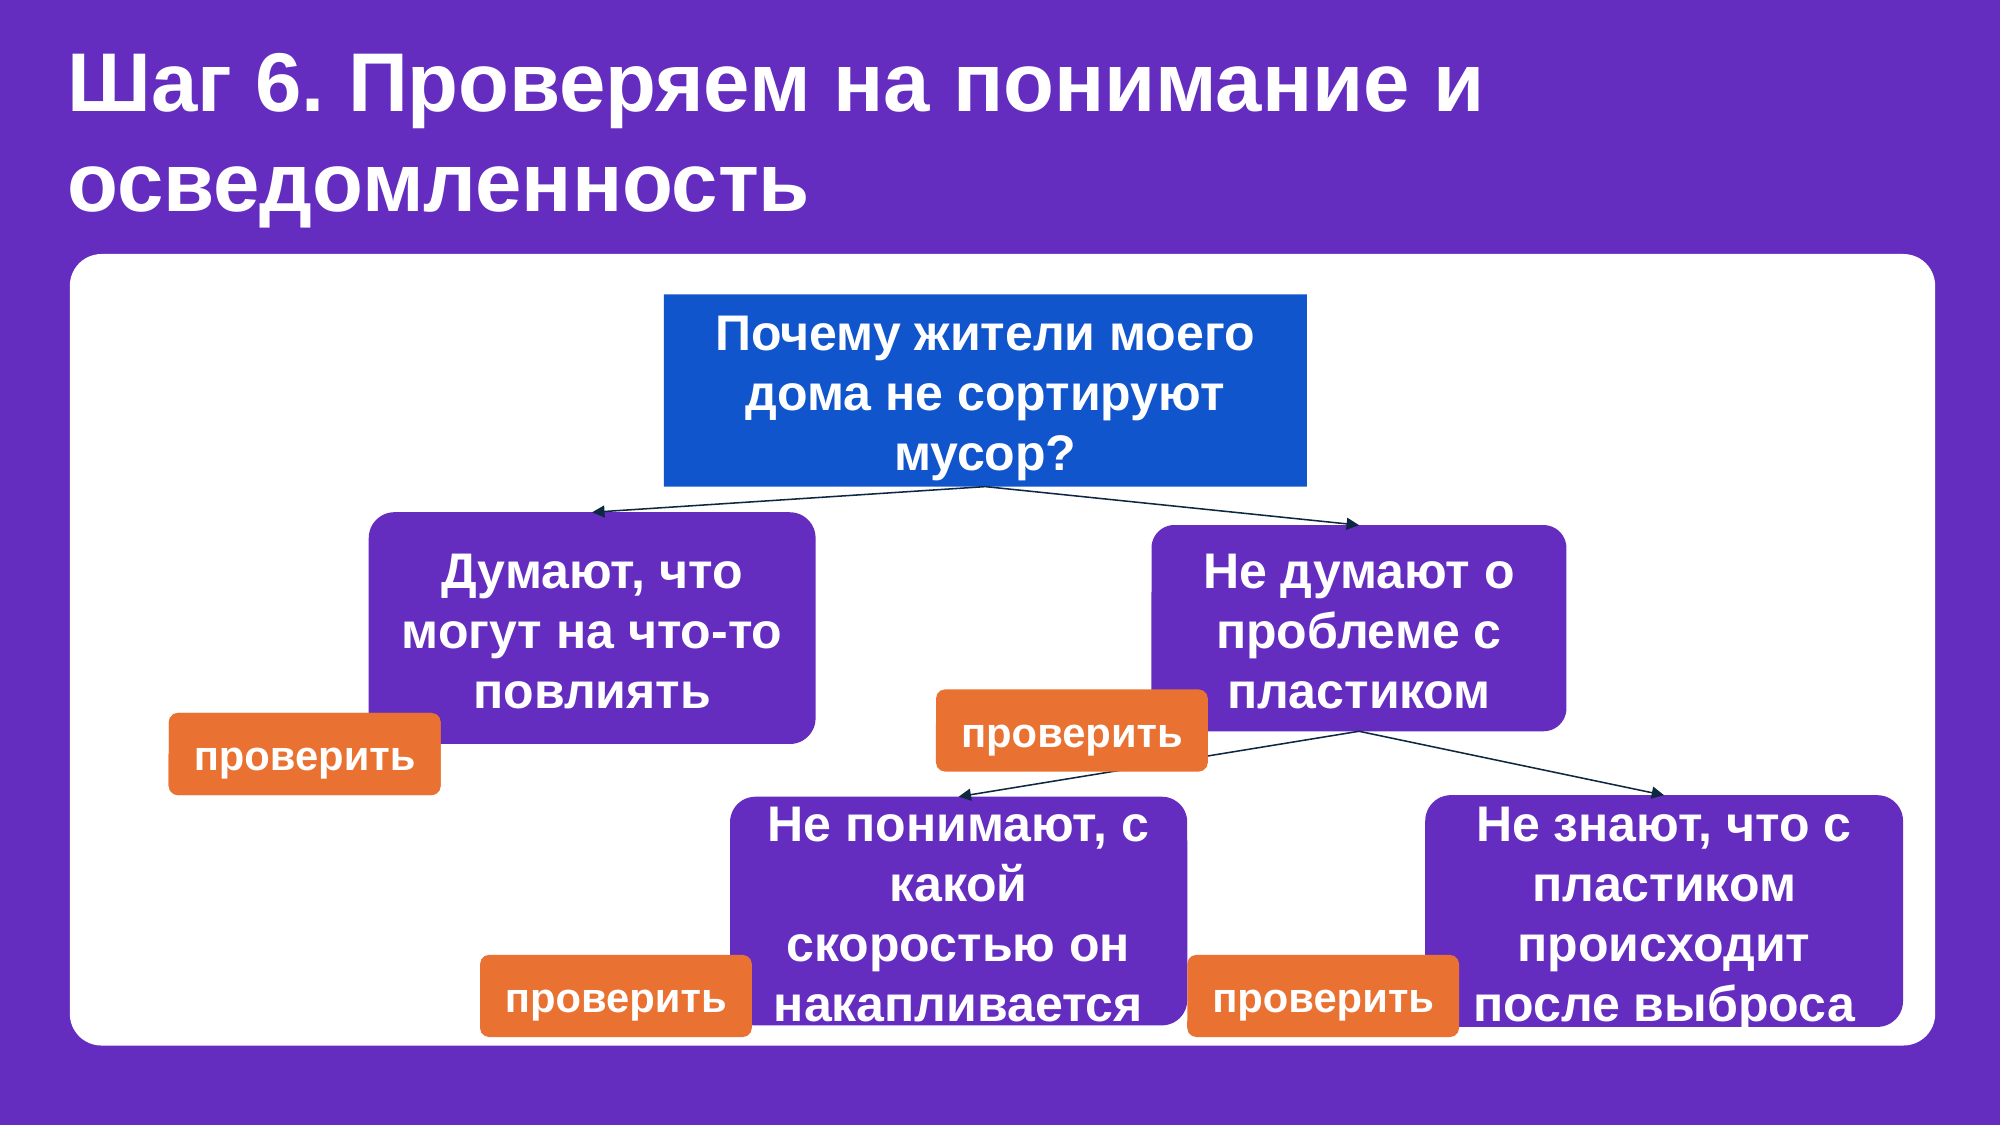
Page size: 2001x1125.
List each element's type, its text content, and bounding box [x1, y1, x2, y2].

text_box Не понимают, с какой скоростью он накапливается [730, 796, 1188, 1026]
text_box Почему жители моего дома не сортируют мусор? [663, 294, 1307, 485]
text_box Думают, что могут на что-то повлиять [368, 512, 816, 744]
text_box проверить [935, 689, 1208, 772]
text_box Шаг 6. Проверяем на понимание и осведомленность [52, 20, 1807, 236]
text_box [985, 486, 1360, 526]
text_box проверить [168, 712, 441, 796]
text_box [591, 486, 985, 513]
text_box Не думают о проблеме с пластиком [1151, 525, 1567, 729]
text_box проверить [1187, 954, 1460, 1038]
text_box проверить [480, 954, 752, 1038]
text_box проверить [69, 253, 1936, 1046]
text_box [1358, 731, 1665, 796]
text_box Не знают, что с пластиком происходит после выброса [1425, 795, 1904, 1027]
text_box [958, 730, 1358, 797]
